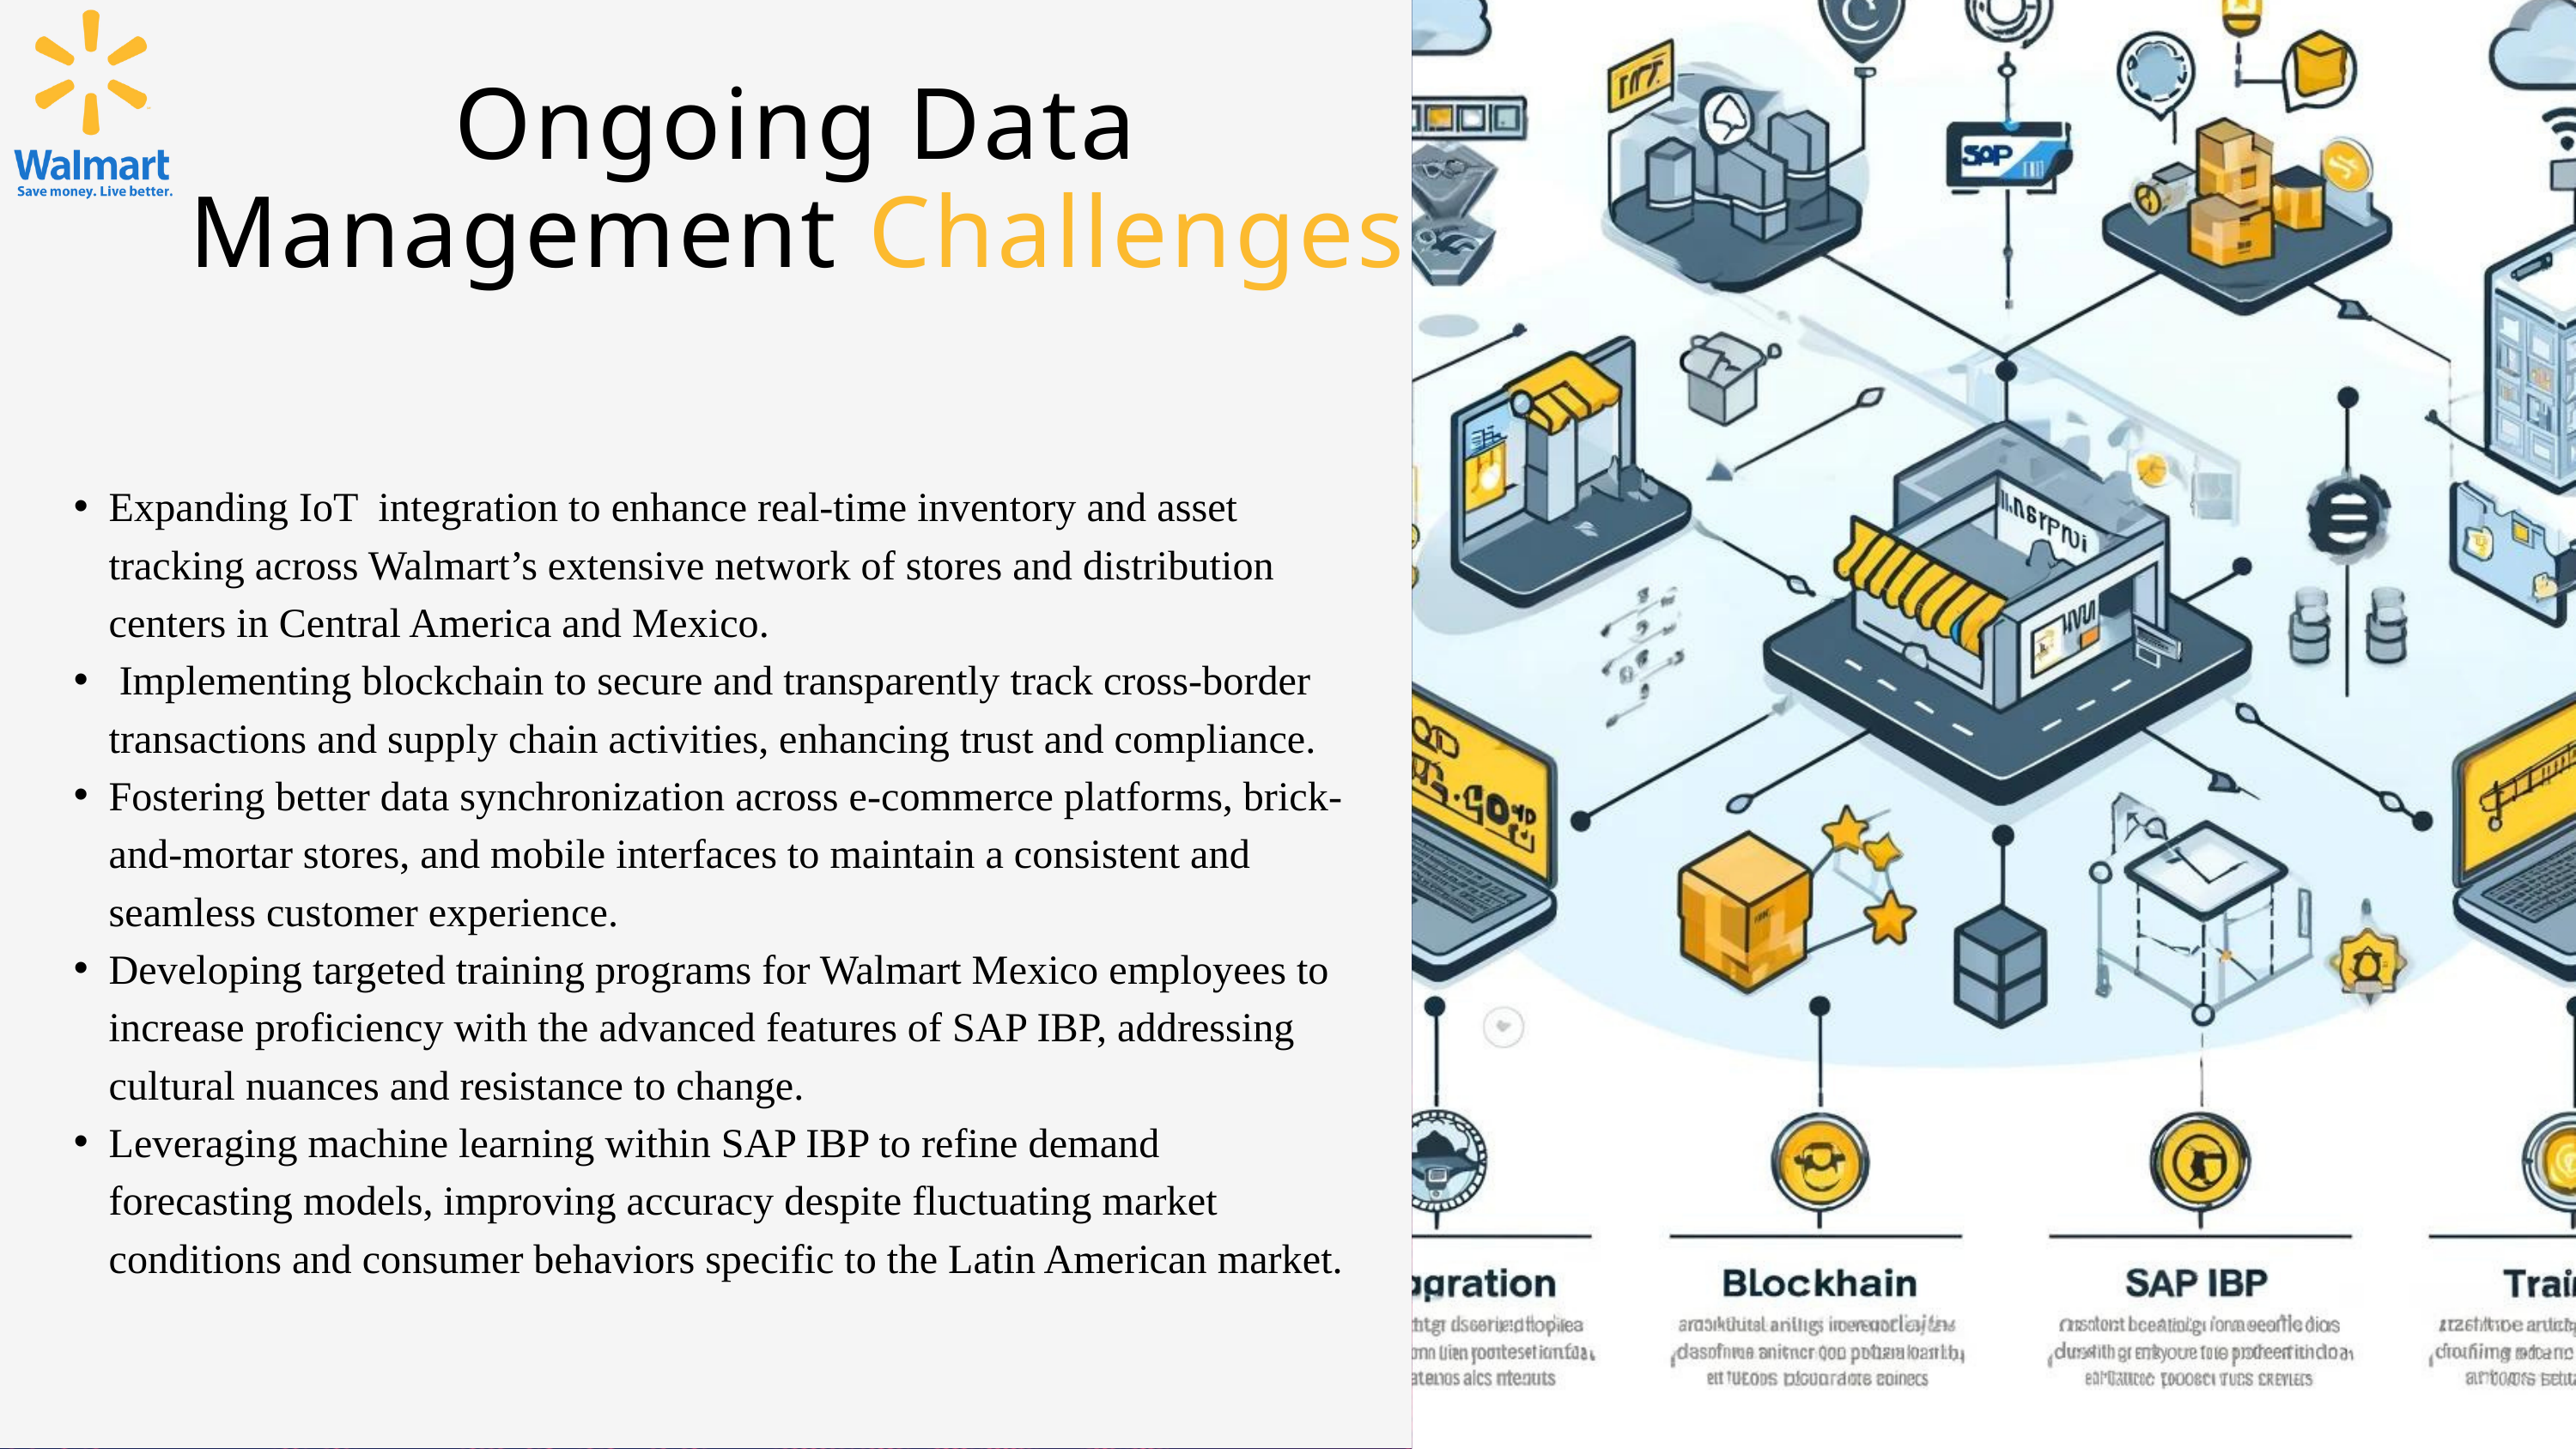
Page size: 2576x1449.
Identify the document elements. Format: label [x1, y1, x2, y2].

text_box [1417, 0, 2576, 1449]
text_box [0, 0, 1413, 1449]
